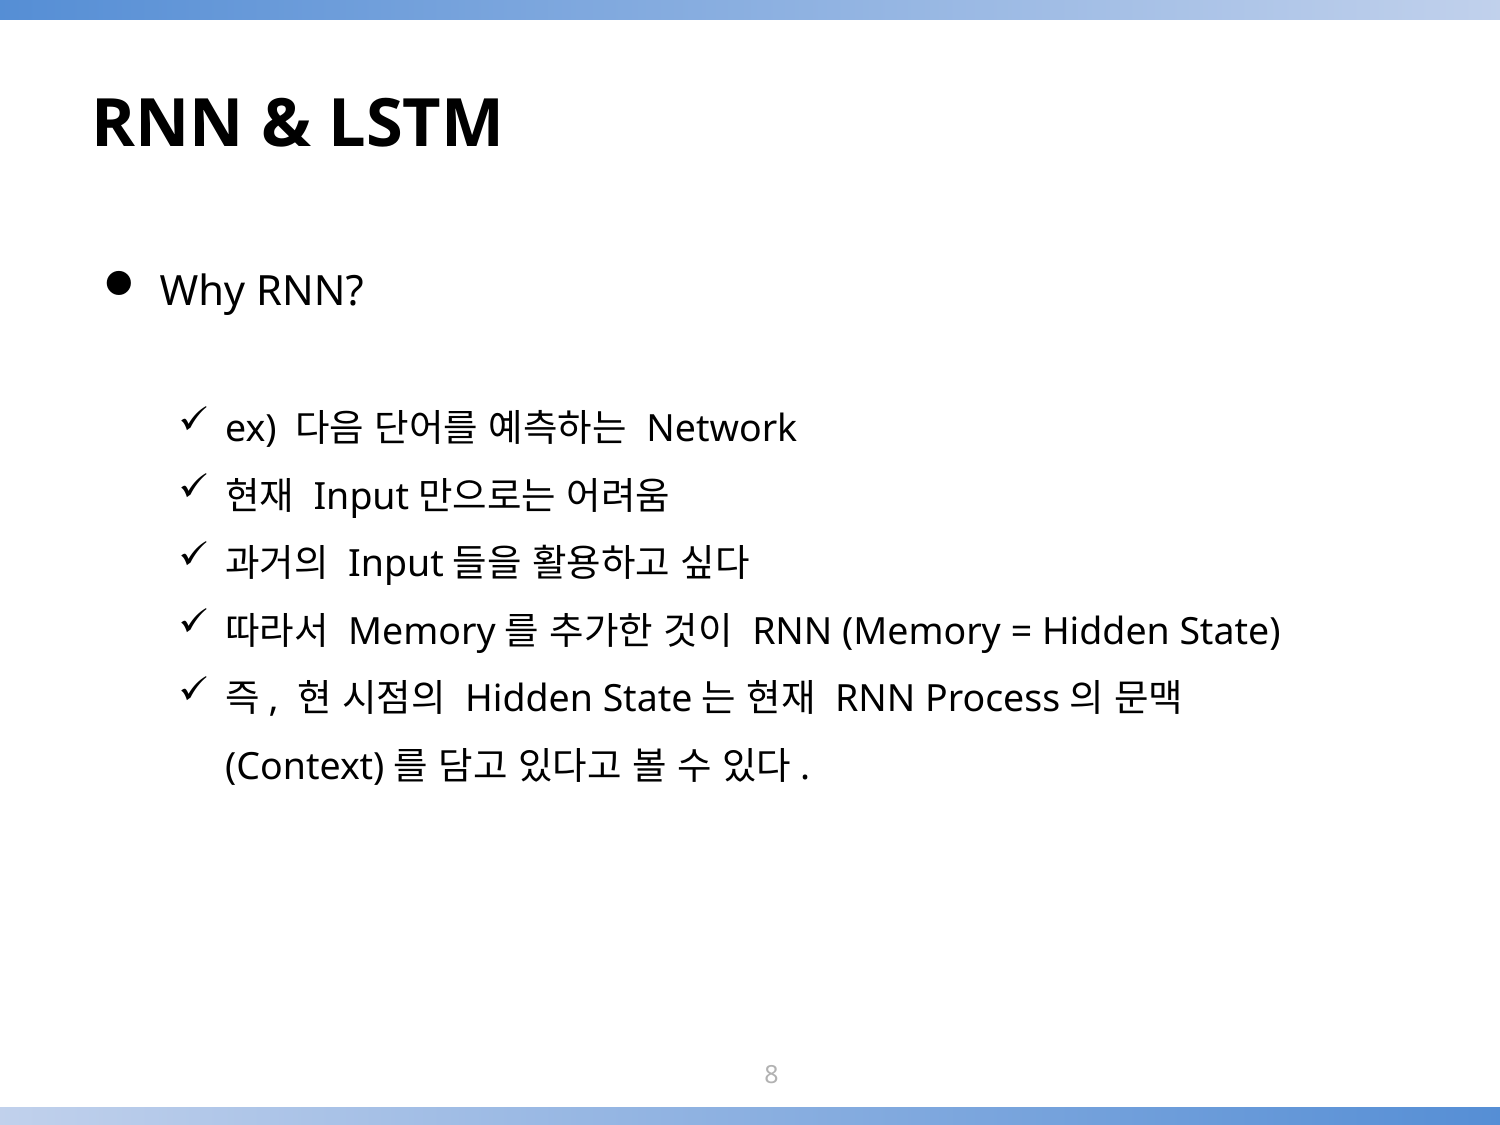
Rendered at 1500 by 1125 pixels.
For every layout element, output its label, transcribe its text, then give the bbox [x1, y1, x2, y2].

title RNN & LSTM [76, 78, 1500, 161]
text_box Why RNN? ex) 다음 단어를 예측하는 Network 현재 Input만으로는 어려움 과거의 Input들을 활용하고 싶다 따라서 Memory를 추가한 것이 RNN (Memory = Hidden State) 즉, 현 시점의 Hidden State는 현재 RNN Process의 문맥 (Context)를 담고 있다고 볼 수 있다. [88, 231, 1342, 794]
slide_number 8 [596, 1045, 947, 1106]
